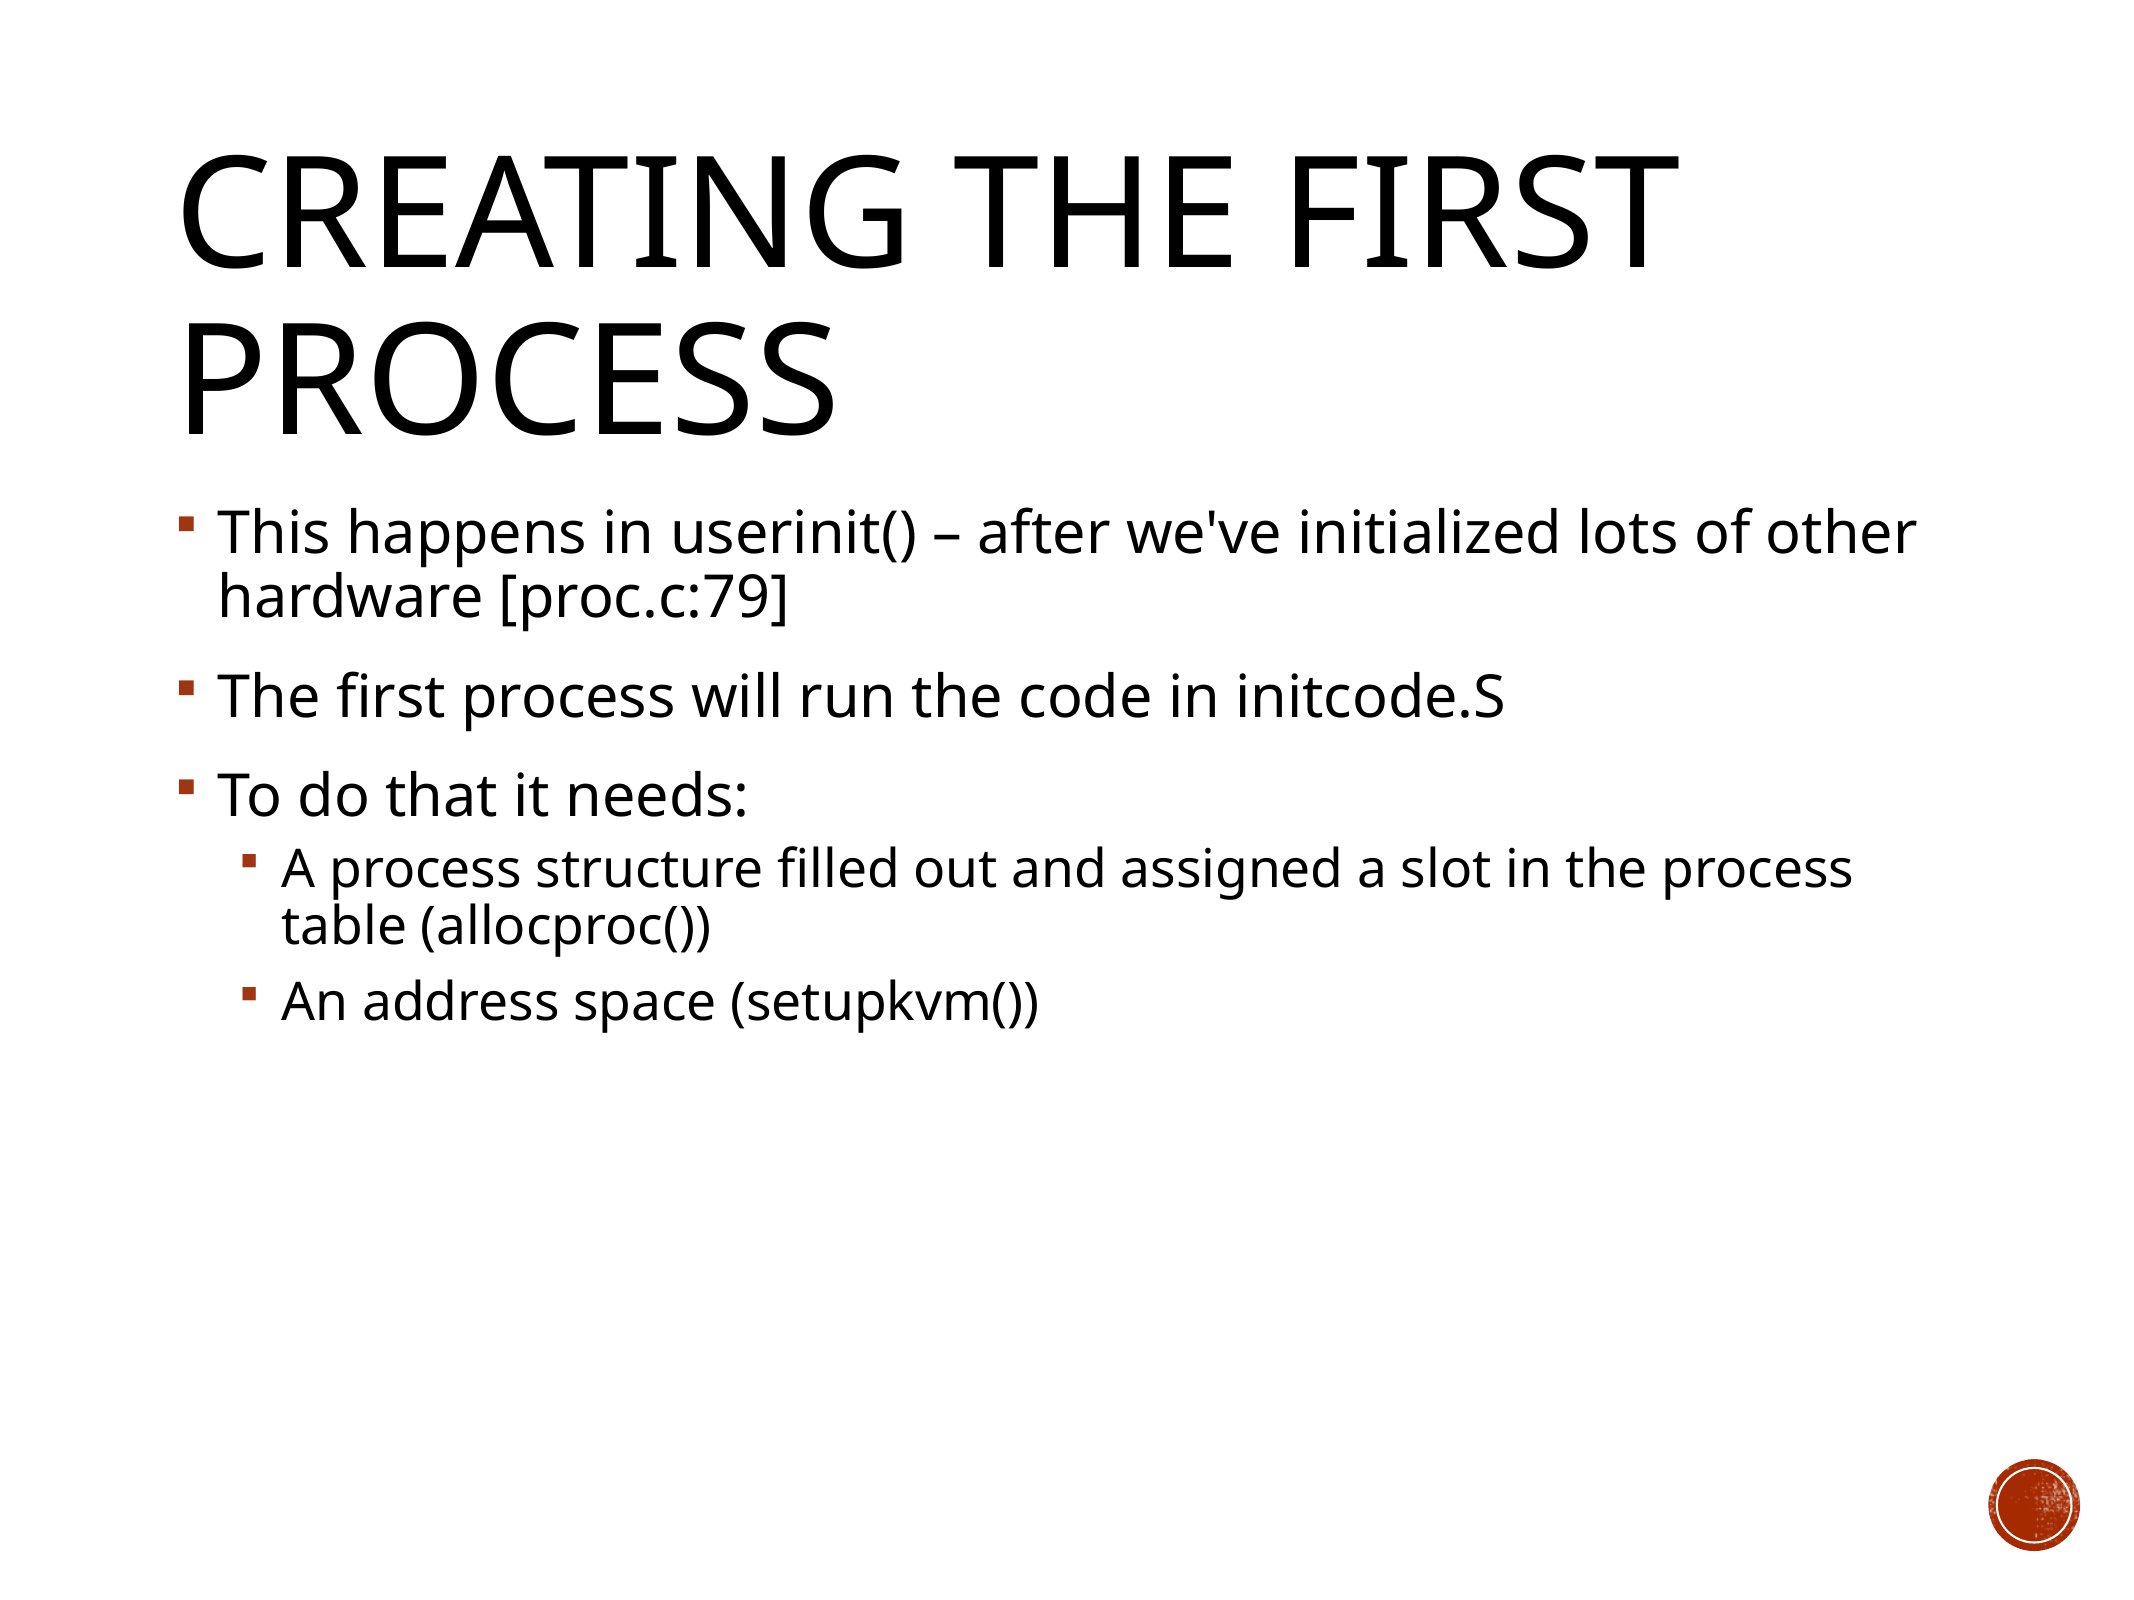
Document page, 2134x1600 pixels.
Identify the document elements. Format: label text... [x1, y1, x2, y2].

title Creating the First Process [159, 113, 1974, 489]
list This happens in userinit() – after we've initialized lots of other hardware [proc.c:79] The first process will run the code in initcode.S To do that it needs: A process structure filled out and assigned a slot in the process table (allocproc()) An address space (setupkvm()) [159, 494, 1974, 1440]
